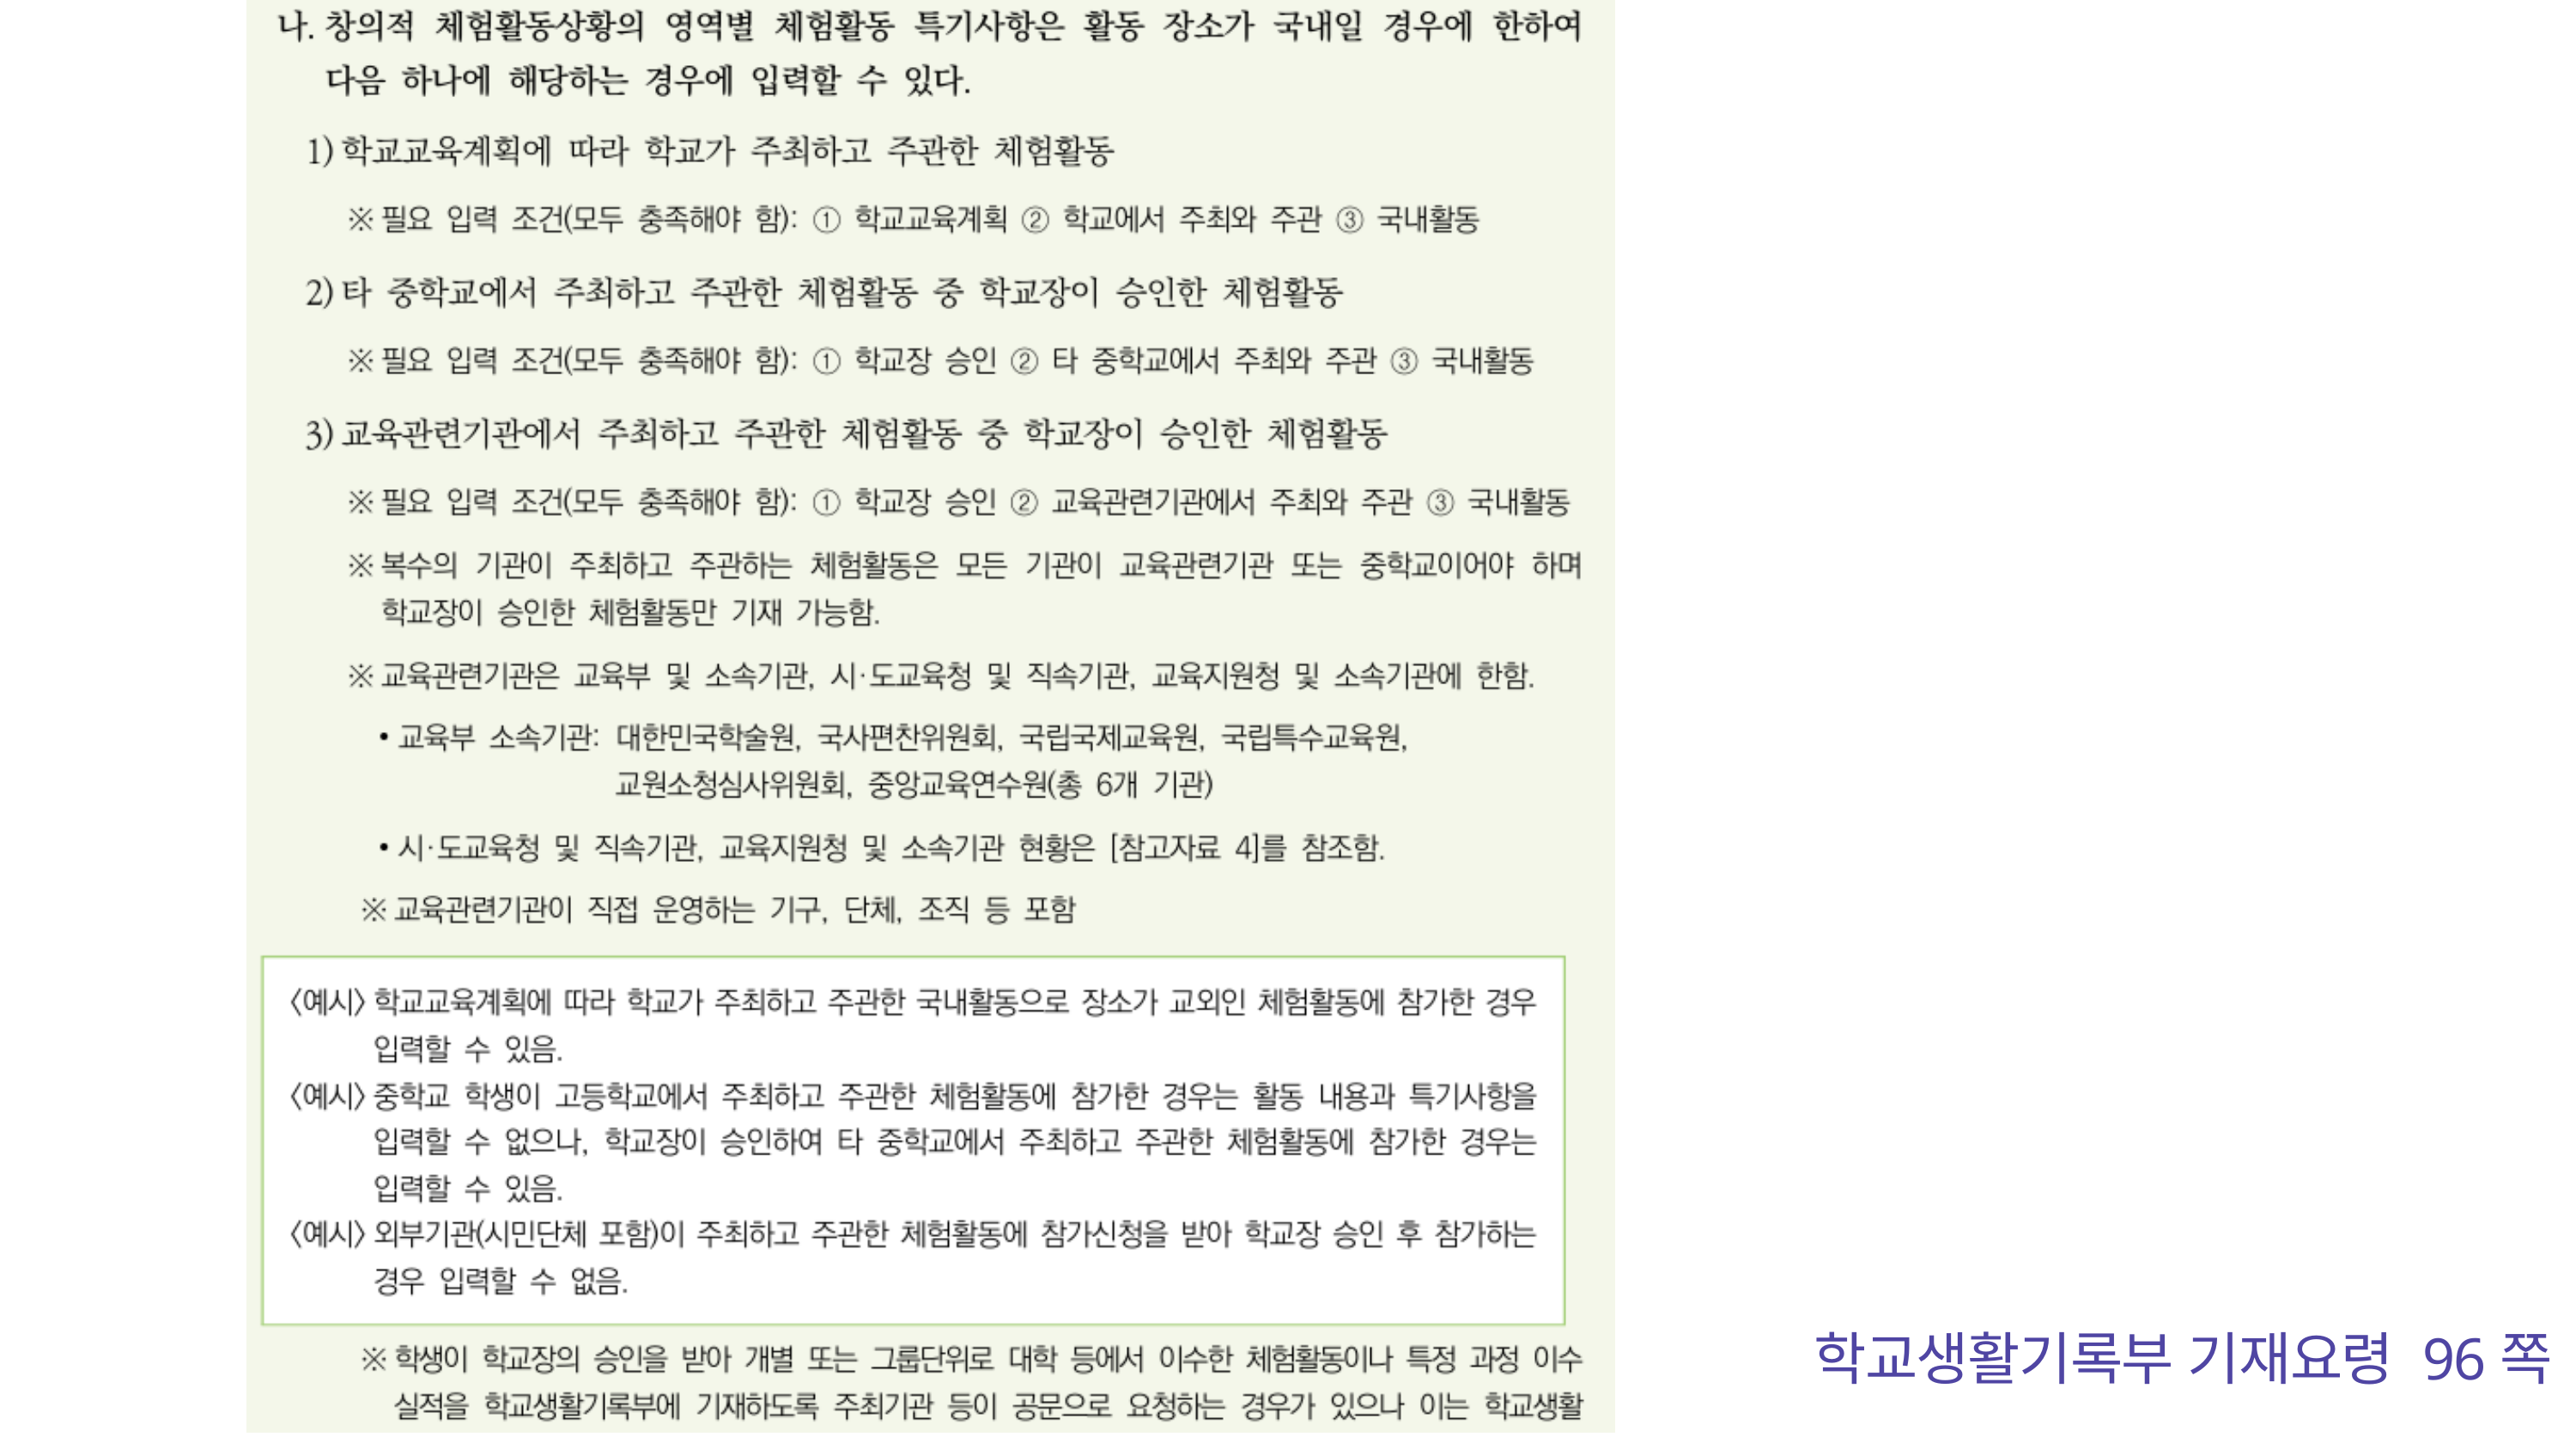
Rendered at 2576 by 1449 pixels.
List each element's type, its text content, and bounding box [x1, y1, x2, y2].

picture [246, 0, 1615, 1433]
text_box 학교생활기록부 기재요령 96쪽 [1814, 1325, 2576, 1392]
